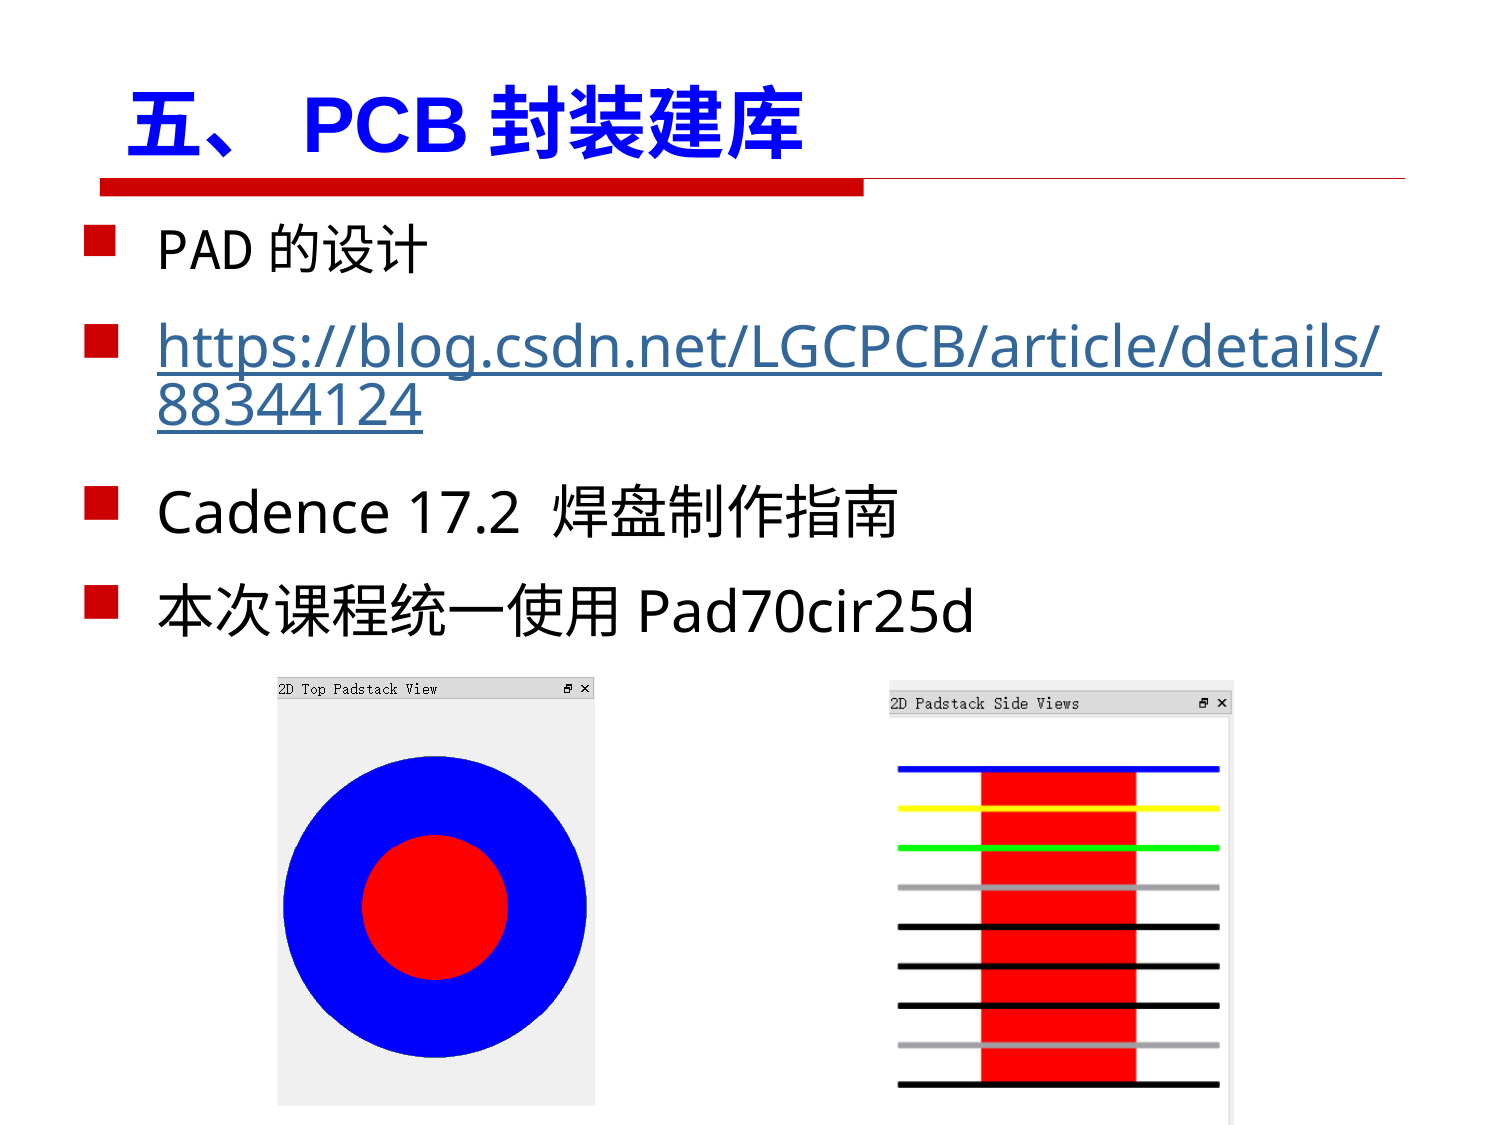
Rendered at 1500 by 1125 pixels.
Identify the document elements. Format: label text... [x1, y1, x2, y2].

text_box PAD的设计 https://blog.csdn.net/LGCPCB/article/details/88344124 Cadence 17.2 焊盘制作指南 本次课程统一使用Pad70cir25d [64, 208, 1424, 1058]
text_box 五、PCB封装建库 [109, 66, 1388, 177]
picture [277, 676, 609, 1107]
picture [889, 680, 1245, 1125]
